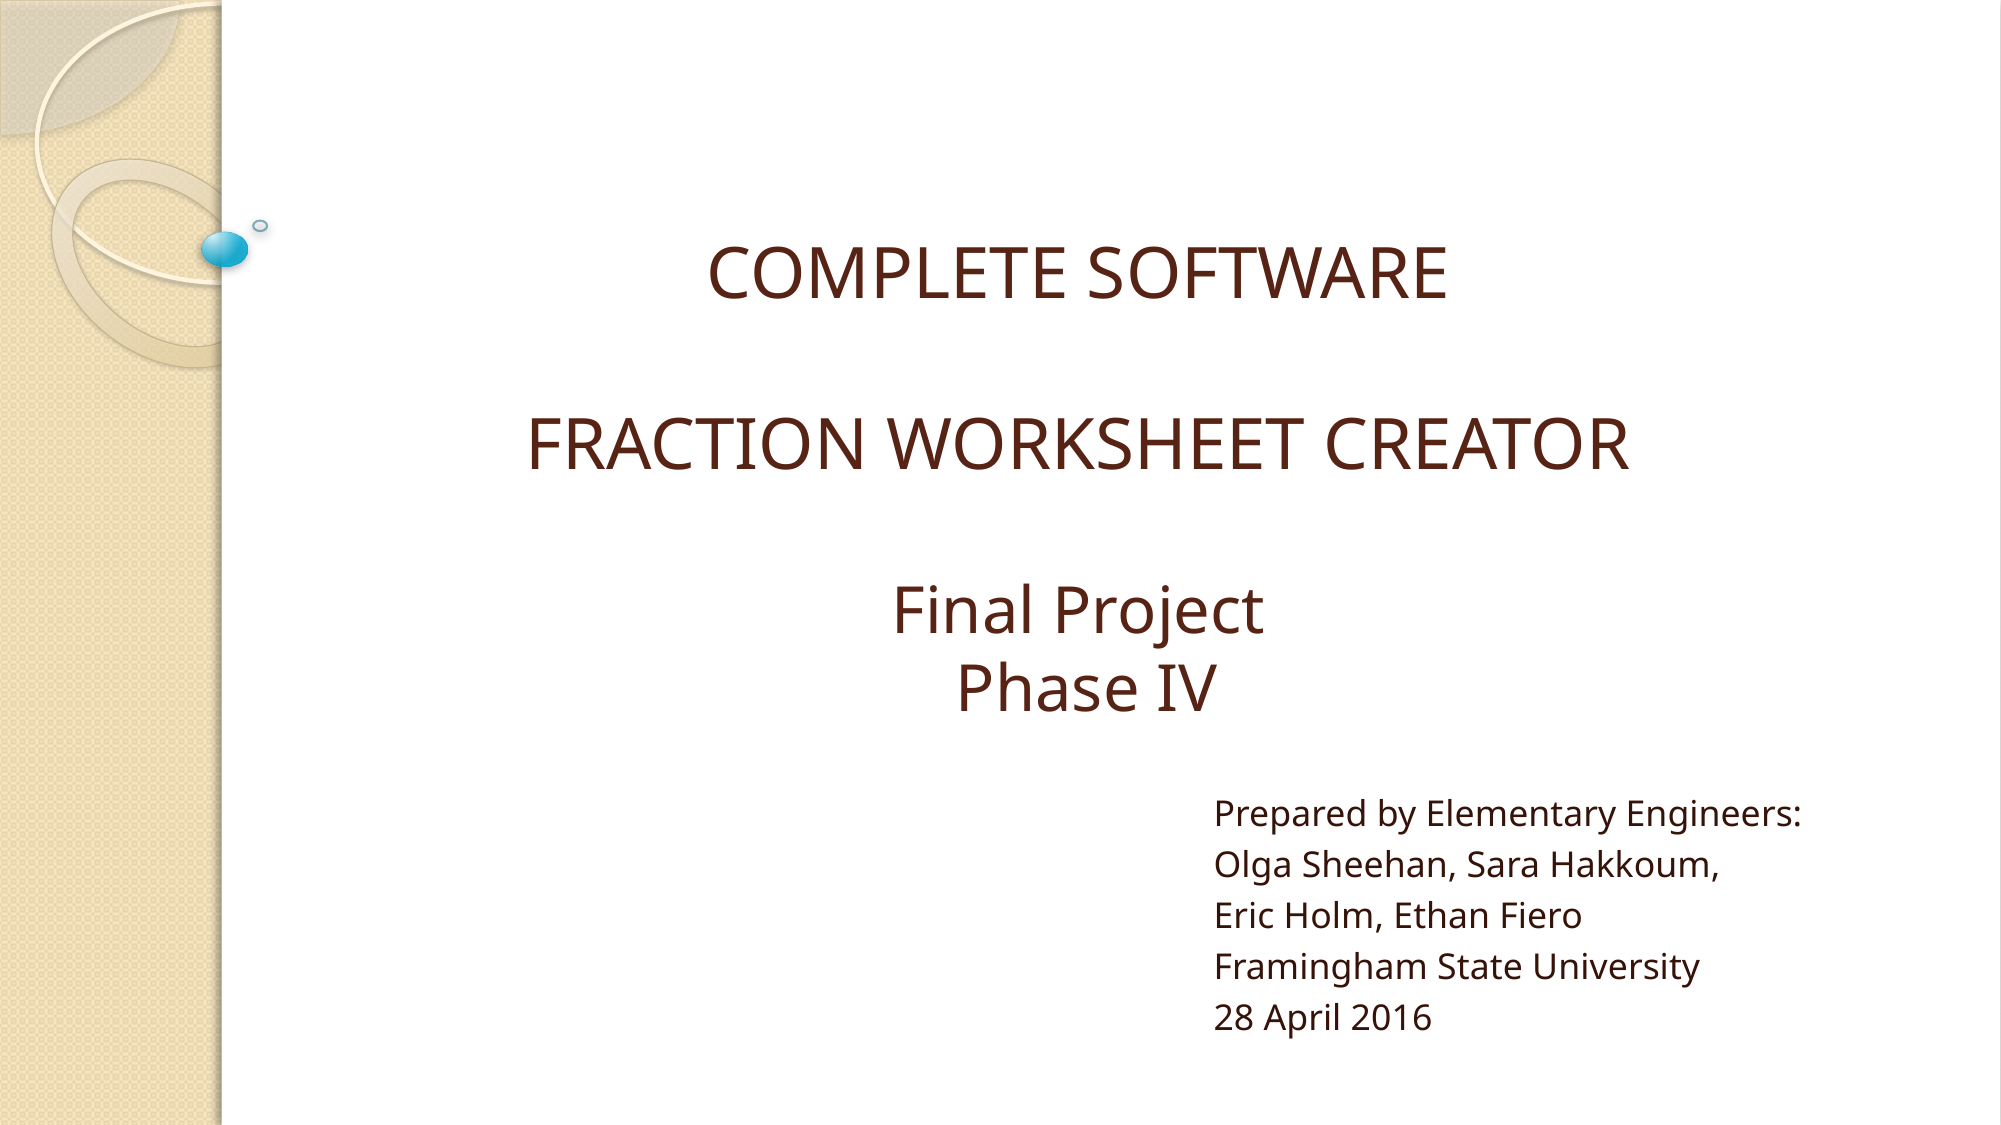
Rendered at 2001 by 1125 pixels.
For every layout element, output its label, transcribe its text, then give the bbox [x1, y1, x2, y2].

title COMPLETE SOFTWARE FRACTION WORKSHEET CREATOR Final Project Phase IV [257, 134, 1900, 733]
subtitle Prepared by Elementary Engineers: Olga Sheehan, Sara Hakkoum, Eric Holm, Ethan Fiero Framingham State University 28 April 2016 [1194, 790, 1873, 1051]
